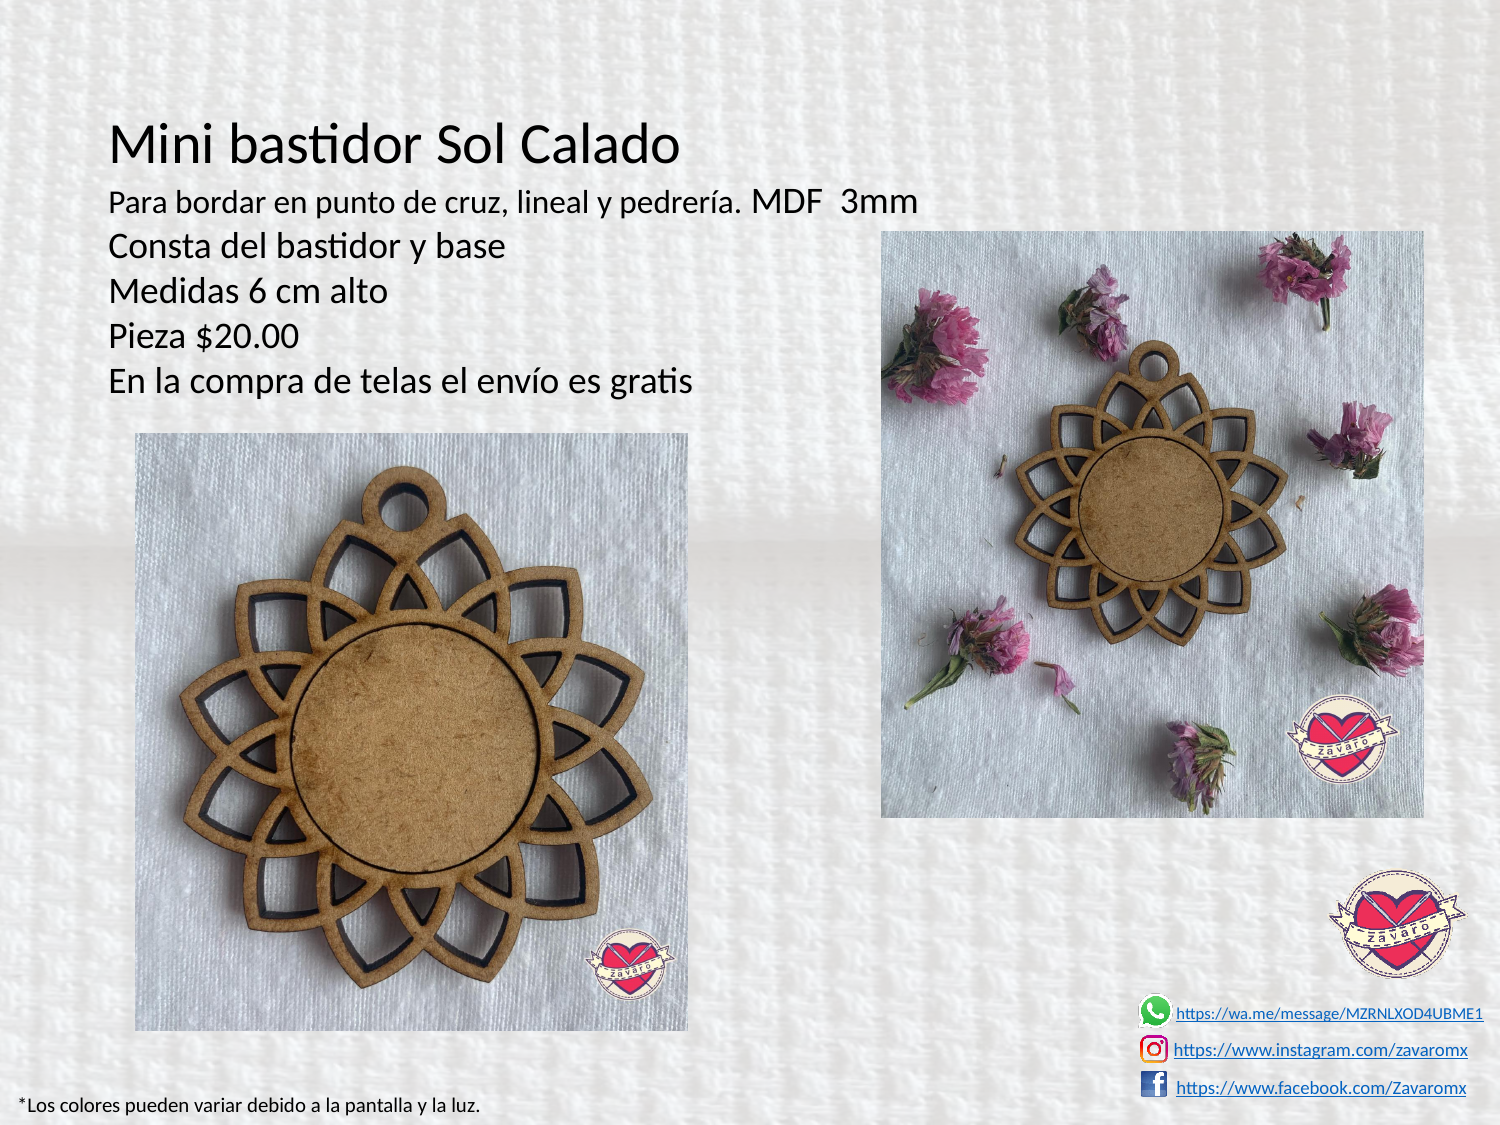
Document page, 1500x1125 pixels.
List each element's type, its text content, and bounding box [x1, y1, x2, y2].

text_box Mini bastidor Sol Calado Para bordar en punto de cruz, lineal y pedrería. MDF 3mm Consta del bastidor y base Medidas 6 cm alto Pieza $20.00 En la compra de telas el envío es gratis [93, 98, 951, 409]
picture [135, 433, 689, 1031]
picture [881, 230, 1425, 818]
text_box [1125, 867, 1500, 1125]
text_box *Los colores pueden variar debido a la pantalla y la luz. [2, 1083, 501, 1124]
